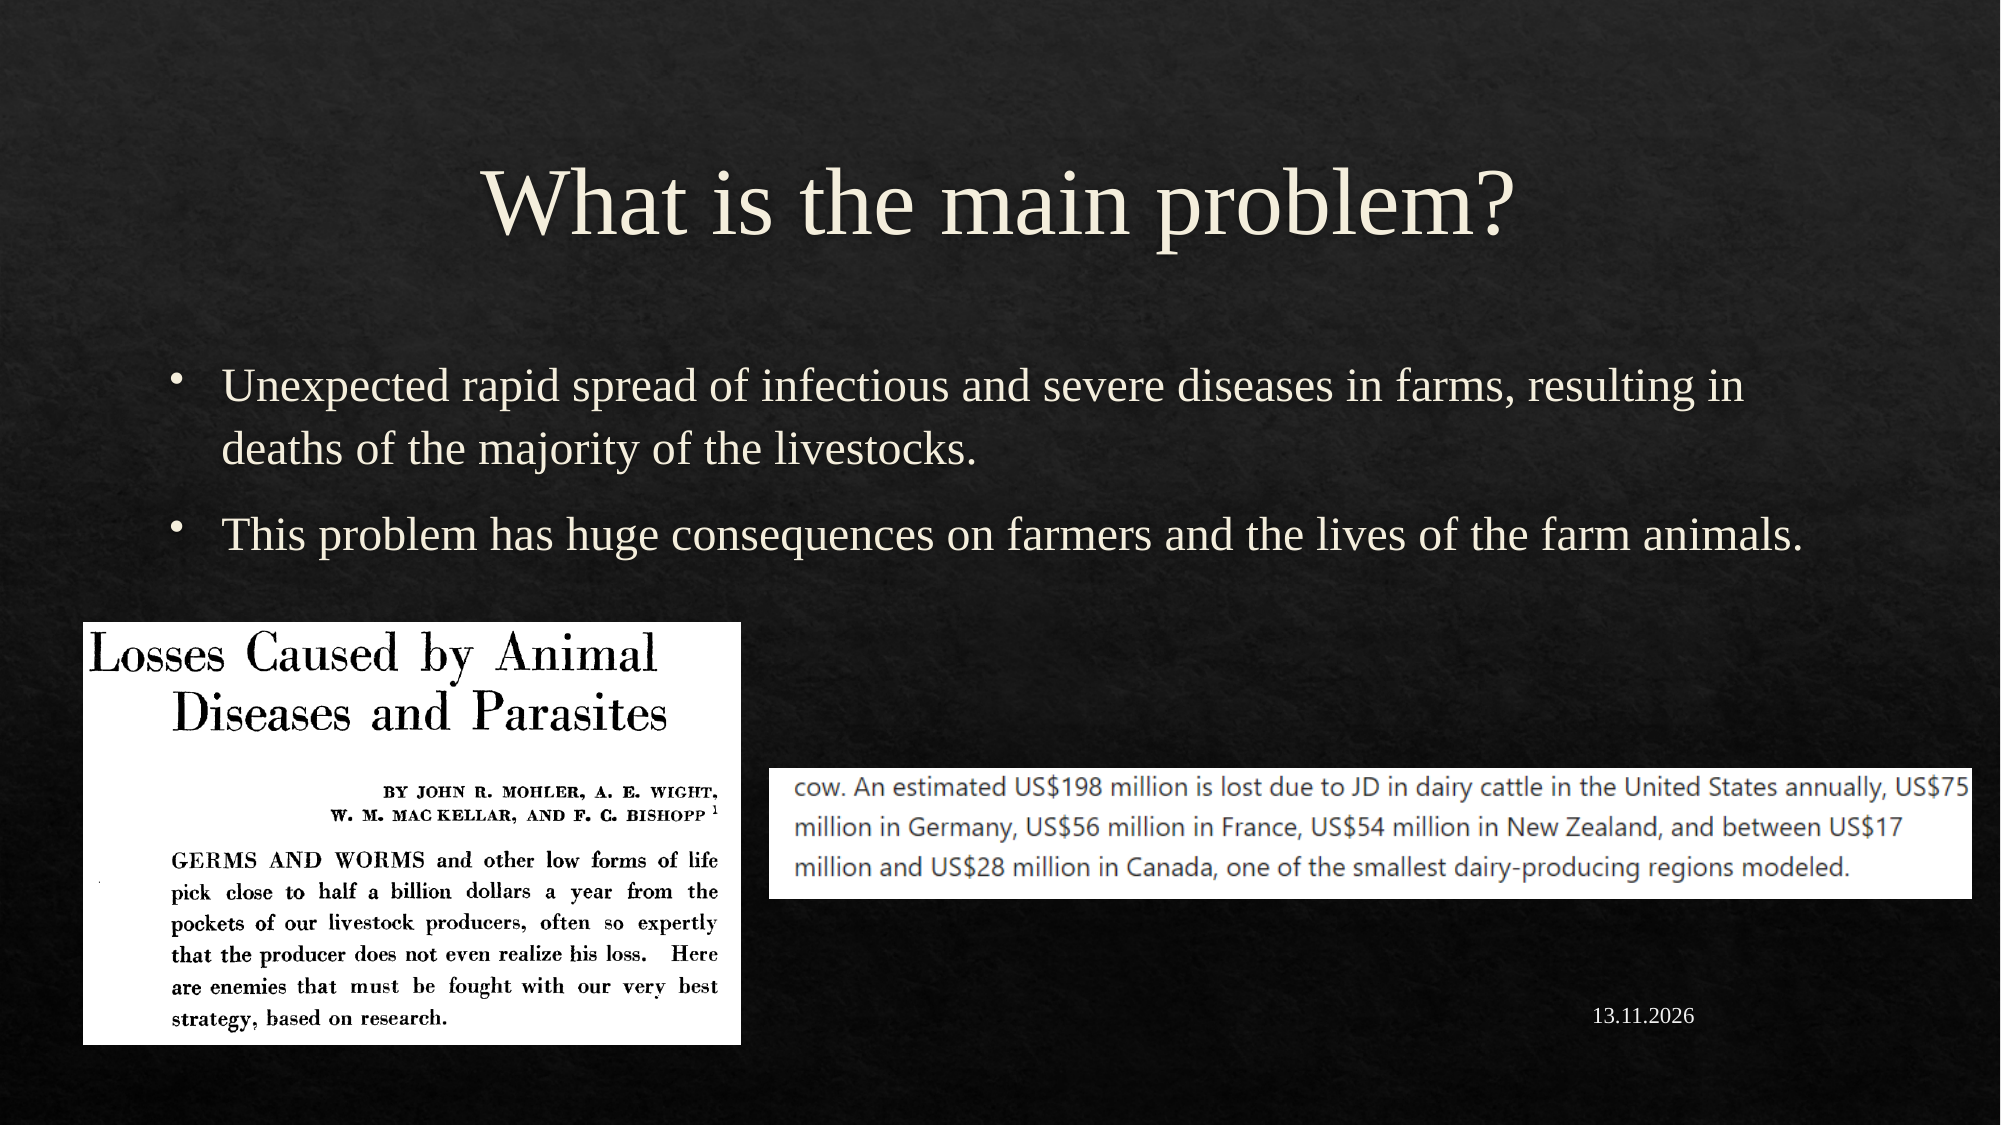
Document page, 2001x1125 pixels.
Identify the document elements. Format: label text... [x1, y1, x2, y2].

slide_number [1259, 984, 1710, 1045]
title What is the main problem? [149, 99, 1849, 307]
picture [82, 622, 741, 1045]
list Unexpected rapid spread of infectious and severe diseases in farms, resulting in deaths of the majority of the livestocks. This problem has huge consequences on farmers and the lives of the farm animals. [149, 340, 1849, 950]
picture [769, 767, 1972, 899]
